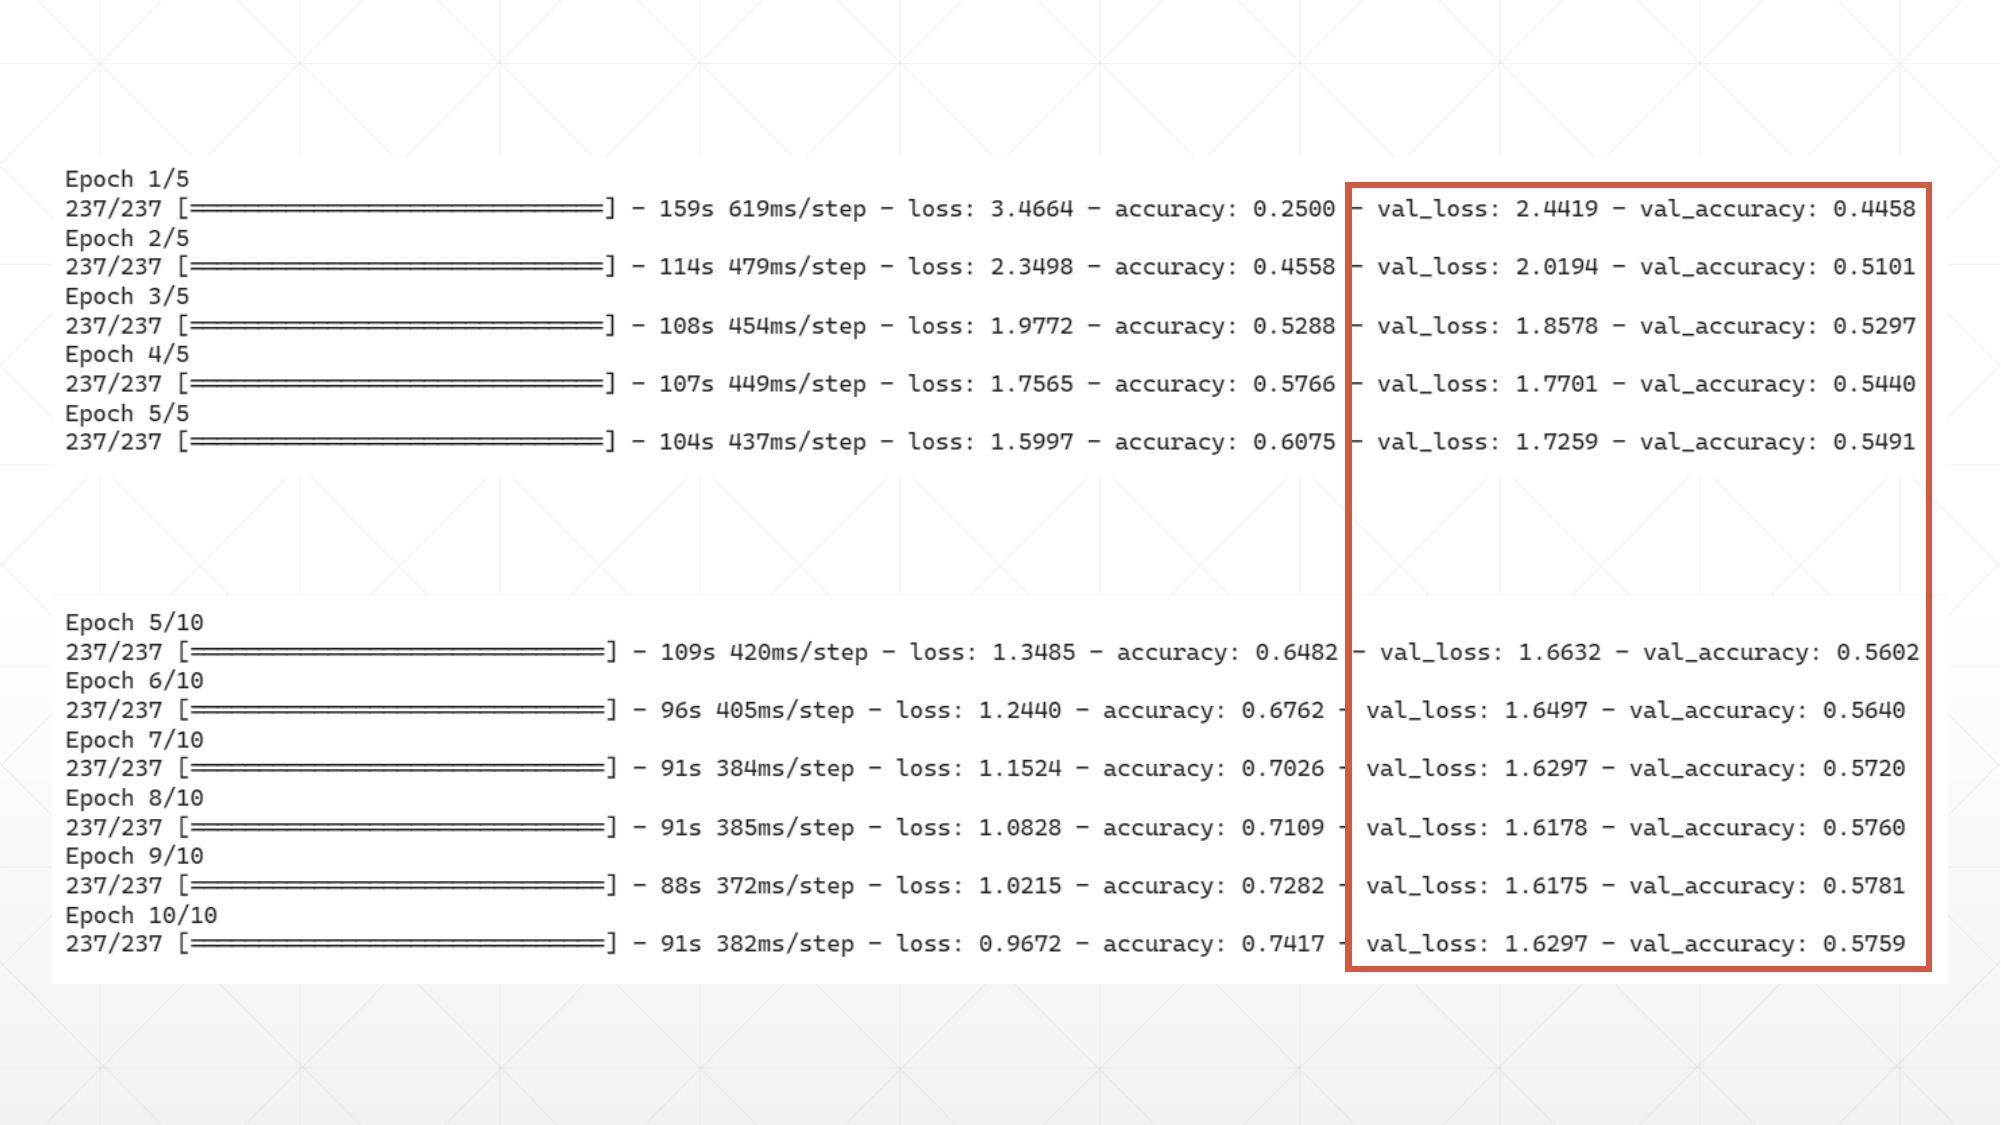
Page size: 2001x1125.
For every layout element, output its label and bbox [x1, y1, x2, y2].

text_box [1347, 478, 1930, 594]
picture [52, 594, 1948, 984]
picture [53, 156, 1947, 478]
